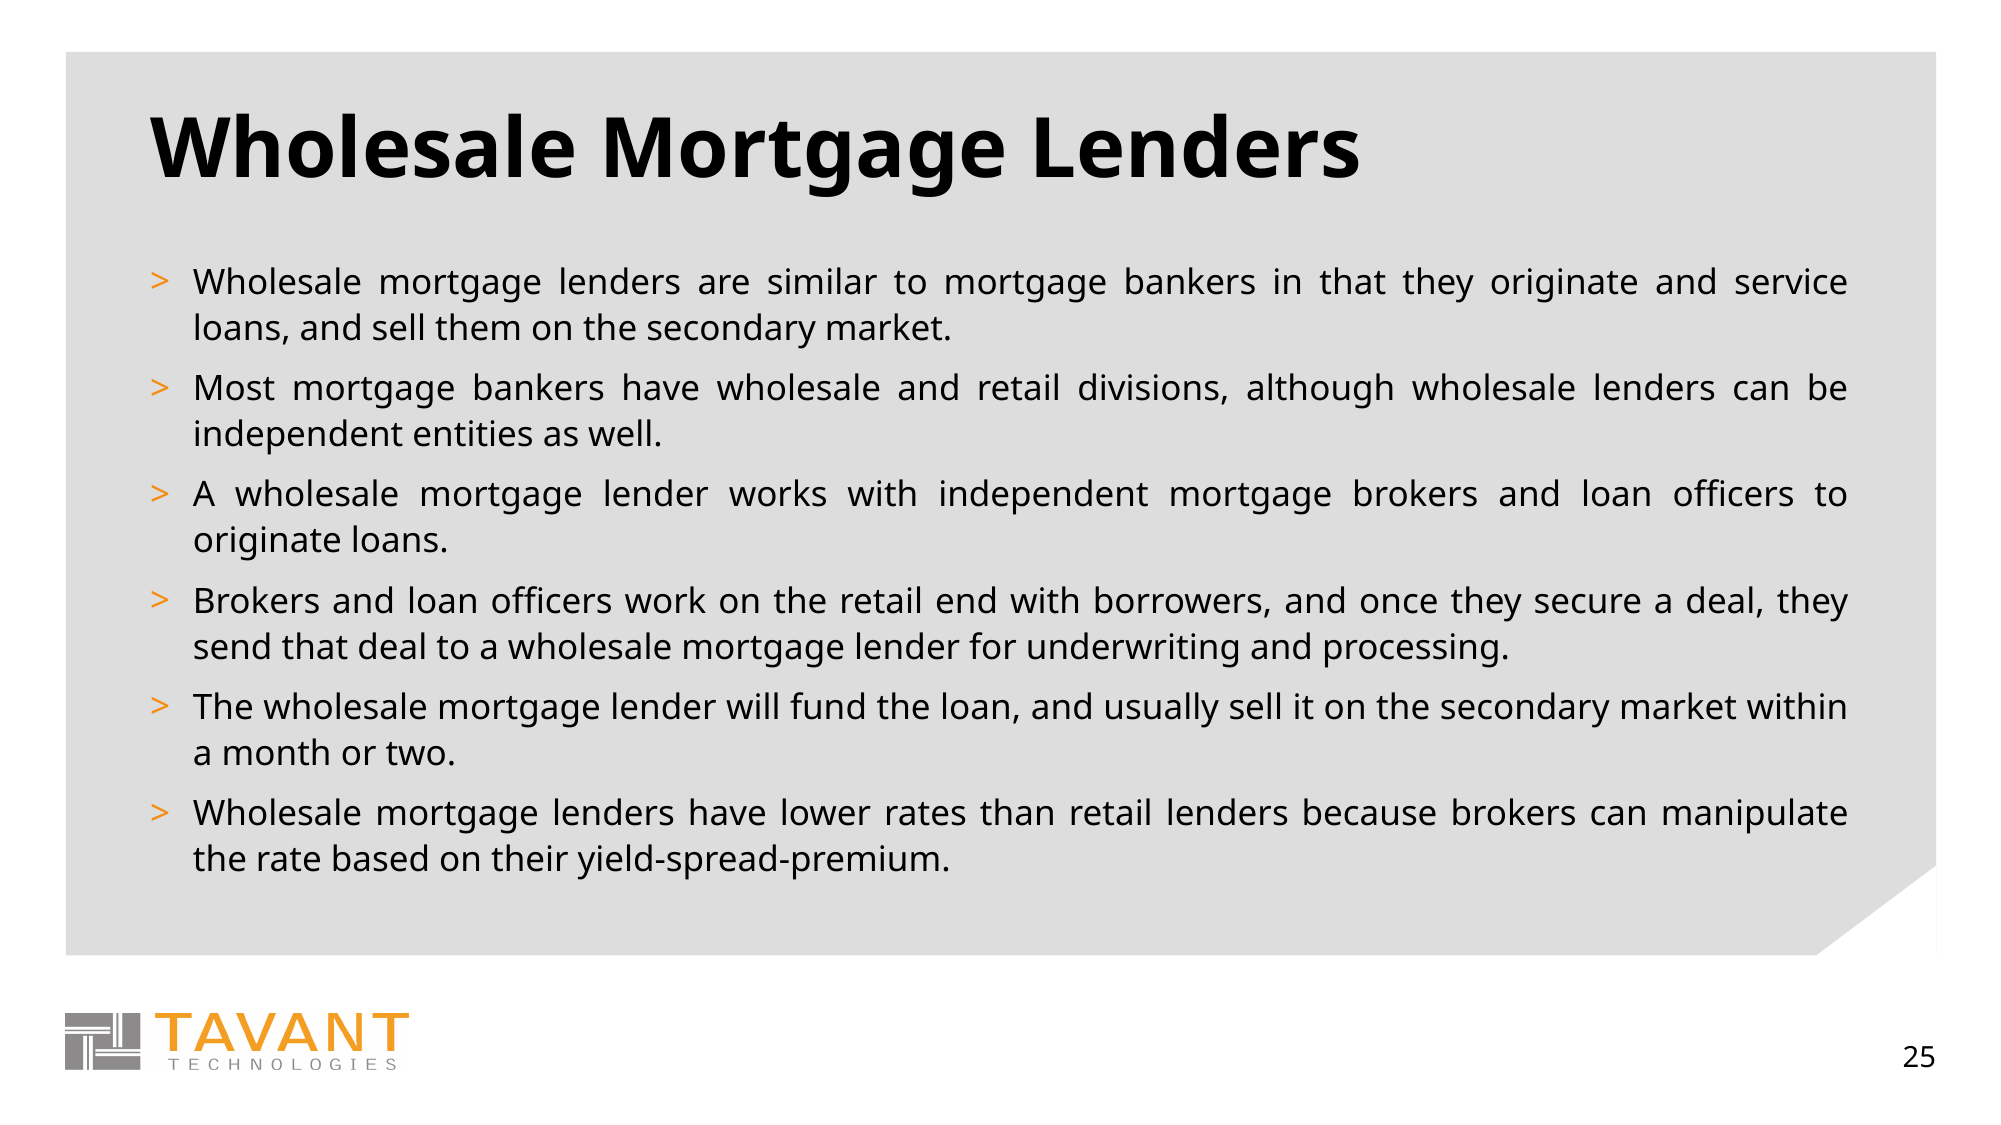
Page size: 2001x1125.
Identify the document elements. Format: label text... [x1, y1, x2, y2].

title Wholesale Mortgage Lenders [150, 50, 1850, 239]
picture [65, 1013, 409, 1070]
list Wholesale mortgage lenders are similar to mortgage bankers in that they originate and service loans, and sell them on the secondary market. Most mortgage bankers have wholesale and retail divisions, although wholesale lenders can be independent entities as well. A wholesale mortgage lender works with independent mortgage brokers and loan officers to originate loans. Brokers and loan officers work on the retail end with borrowers, and once they secure a deal, they send that deal to a wholesale mortgage lender for underwriting and processing. The wholesale mortgage lender will fund the loan, and usually sell it on the secondary market within a month or two. Wholesale mortgage lenders have lower rates than retail lenders because brokers can manipulate the rate based on their yield-spread-premium. [150, 247, 1850, 894]
slide_number 25 [1519, 1028, 1937, 1090]
